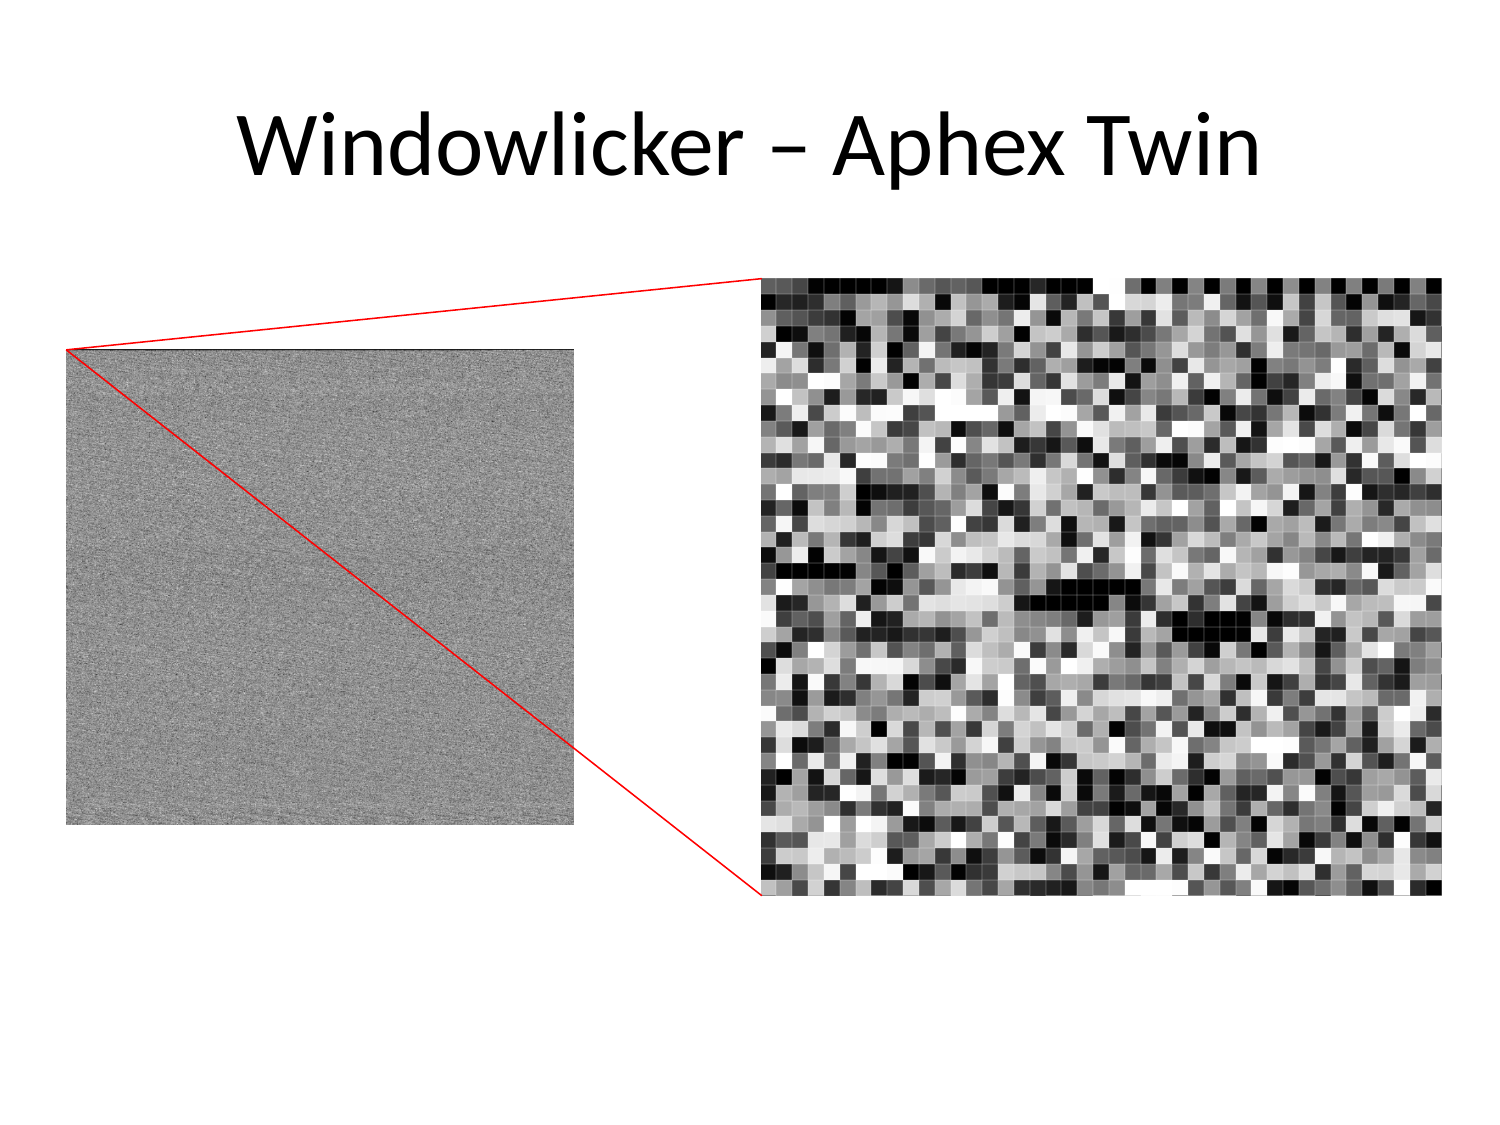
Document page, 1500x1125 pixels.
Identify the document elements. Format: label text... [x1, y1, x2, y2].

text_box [65, 349, 762, 896]
picture [762, 278, 1442, 896]
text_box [65, 278, 762, 349]
title Windowlicker – Aphex Twin [75, 45, 1425, 233]
